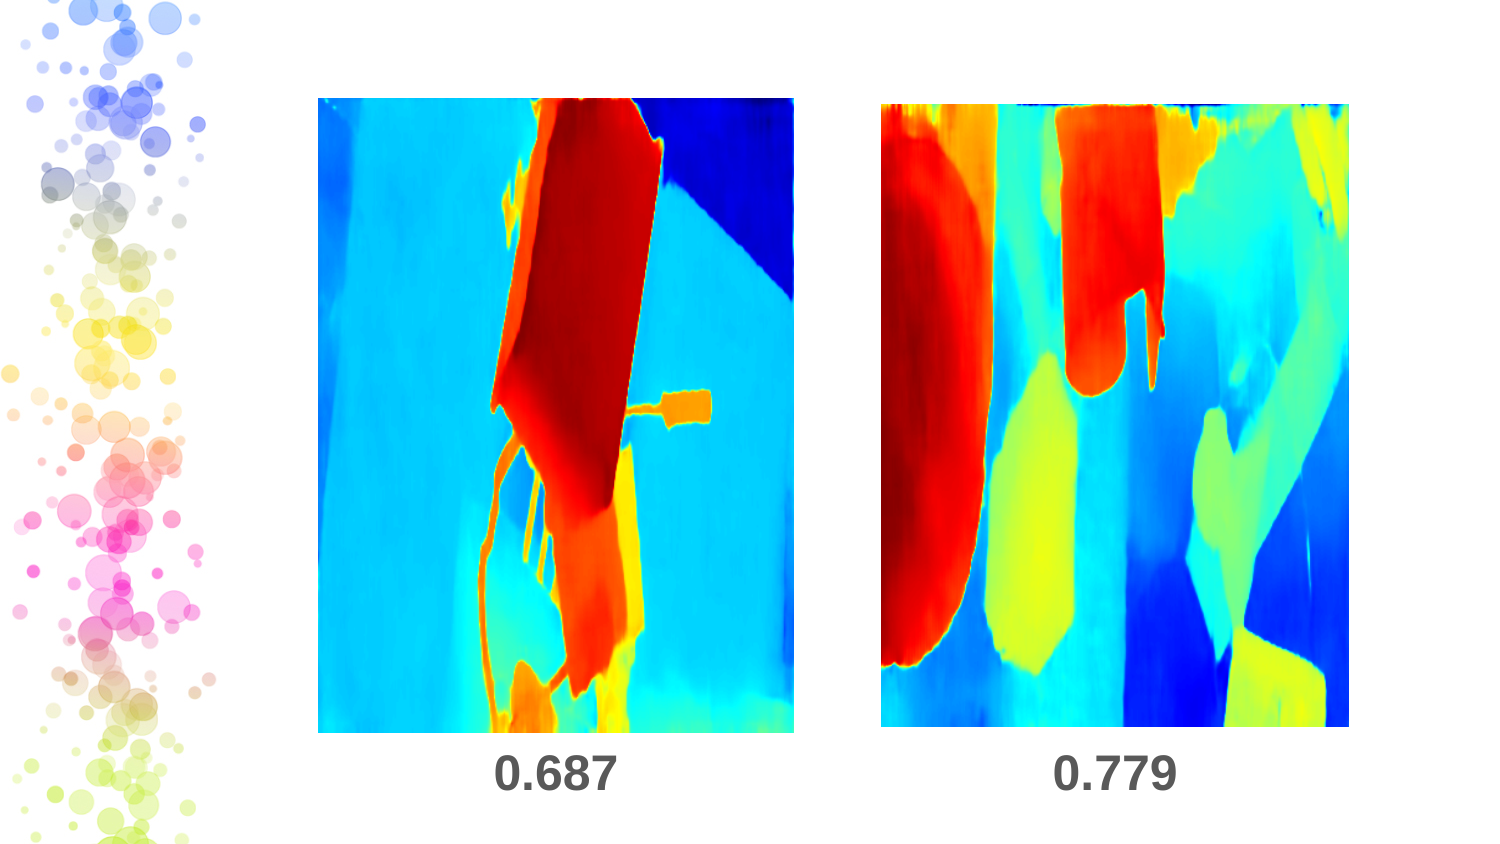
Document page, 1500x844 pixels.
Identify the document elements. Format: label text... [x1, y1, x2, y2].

text_box 0.779 [956, 737, 1274, 811]
text_box 0.687 [397, 741, 715, 811]
picture [0, 0, 1500, 844]
